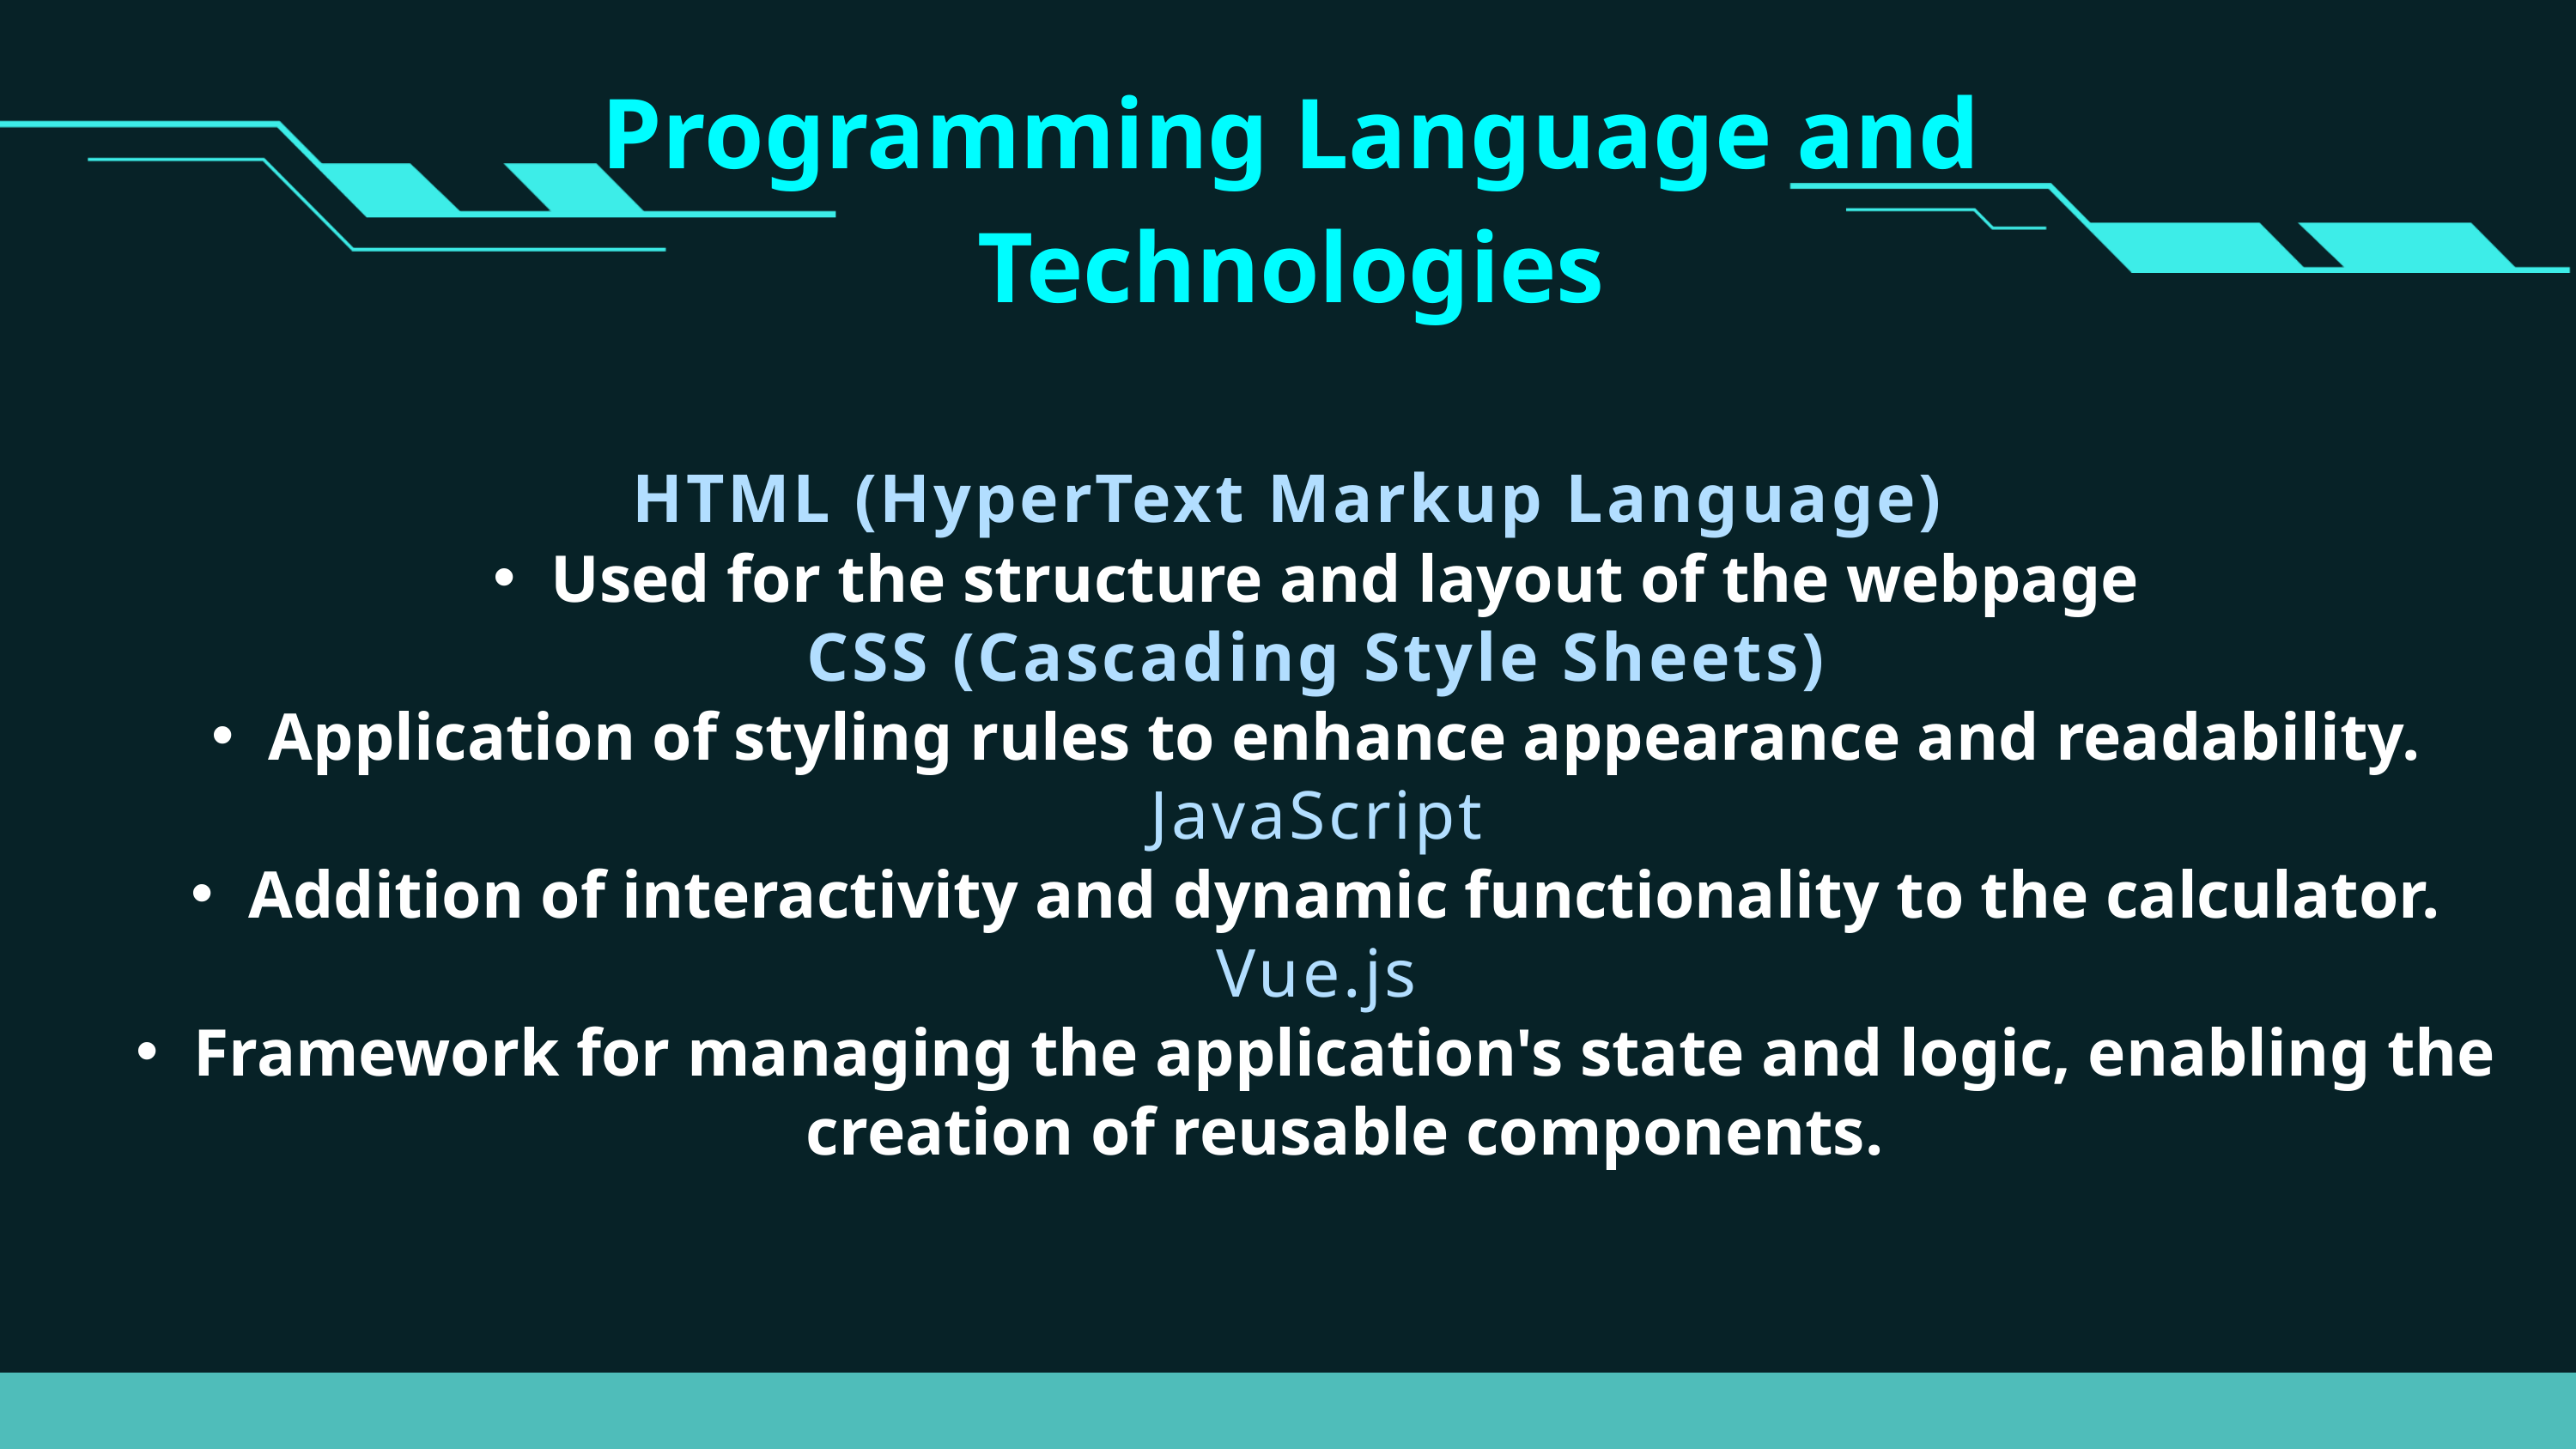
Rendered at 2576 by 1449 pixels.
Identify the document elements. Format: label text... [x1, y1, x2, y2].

text_box HTML (HyperText Markup Language) Used for the structure and layout of the webpage CSS (Cascading Style Sheets) Application of styling rules to enhance appearance and readability. JavaScript Addition of interactivity and dynamic functionality to the calculator. Vue.js Framework for managing the application's state and logic, enabling the creation of reusable components. [57, 457, 2519, 1168]
text_box [1985, 183, 2576, 273]
text_box [0, 120, 597, 252]
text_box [0, 1373, 2576, 1449]
text_box Programming Language and Technologies [597, 54, 1985, 322]
